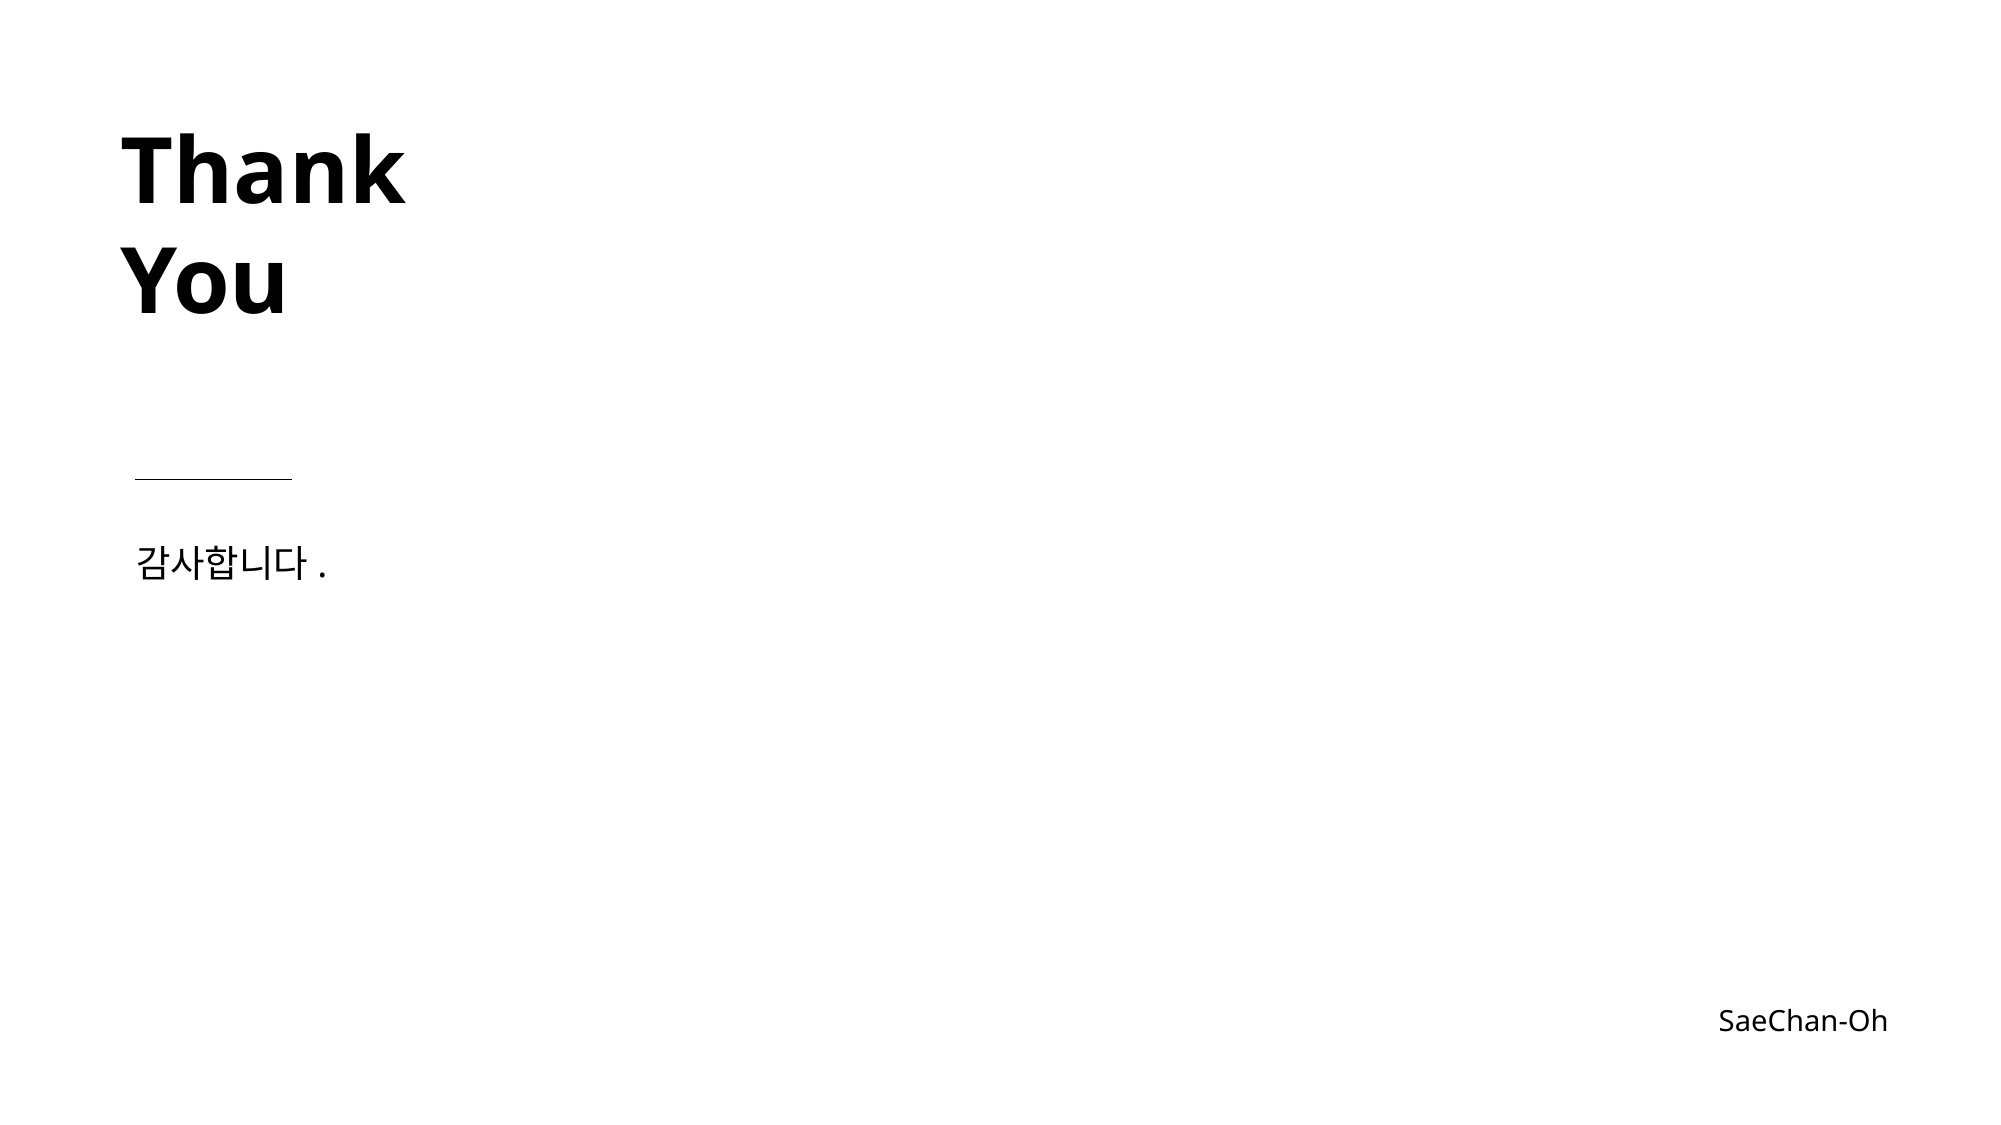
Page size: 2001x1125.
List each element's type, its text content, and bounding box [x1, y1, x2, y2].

text_box Thank You [105, 104, 422, 339]
text_box 감사합니다. [121, 532, 343, 592]
text_box SaeChan-Oh [1703, 977, 1904, 1045]
